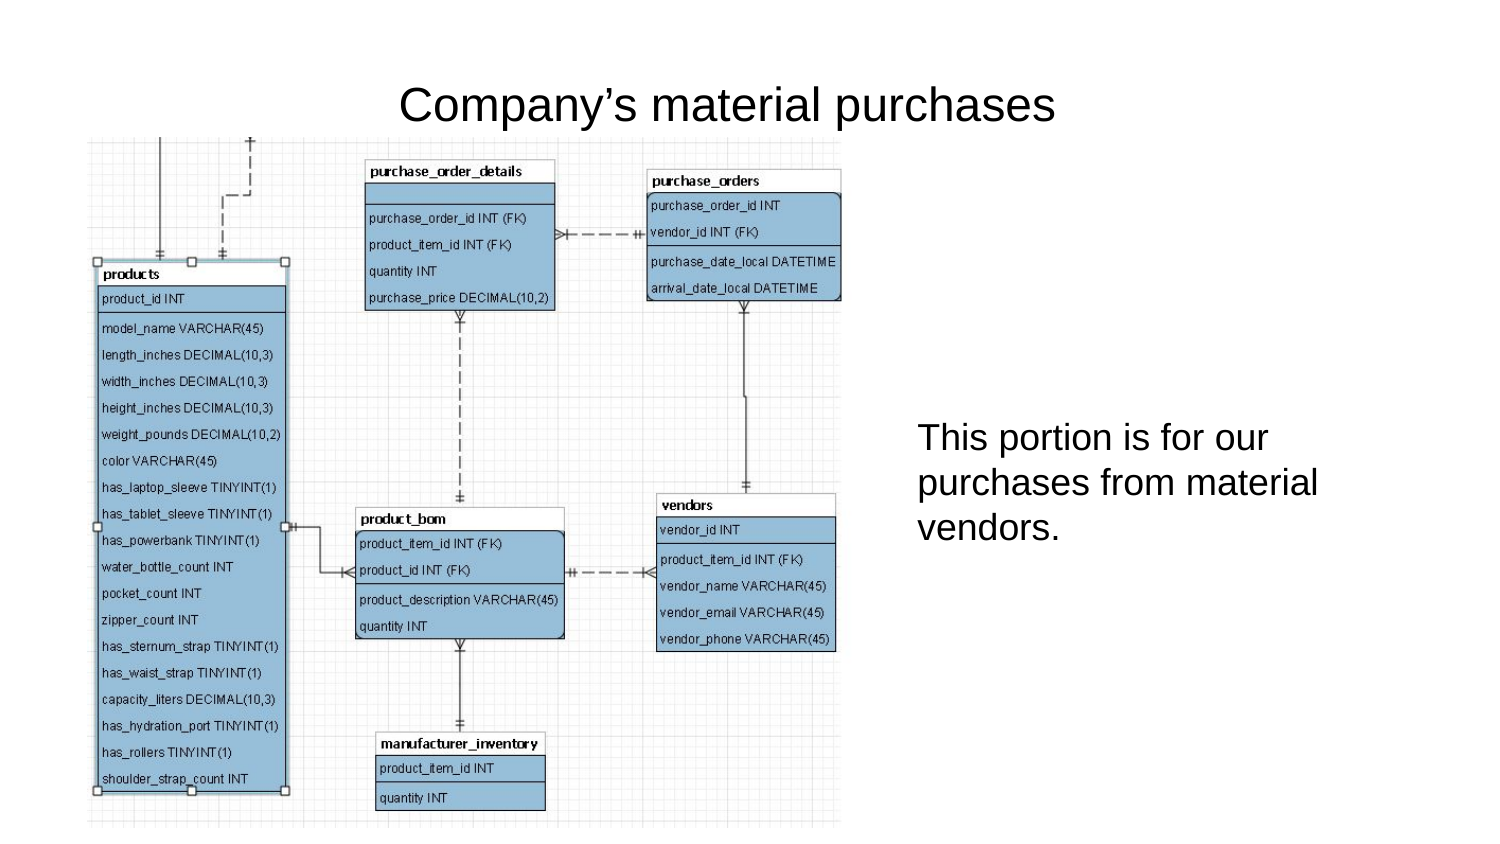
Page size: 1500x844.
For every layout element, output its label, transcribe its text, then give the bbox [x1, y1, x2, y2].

text_box This portion is for our purchases from material vendors. [907, 397, 1466, 568]
picture [86, 137, 903, 829]
title Company’s material purchases [135, 35, 1321, 138]
